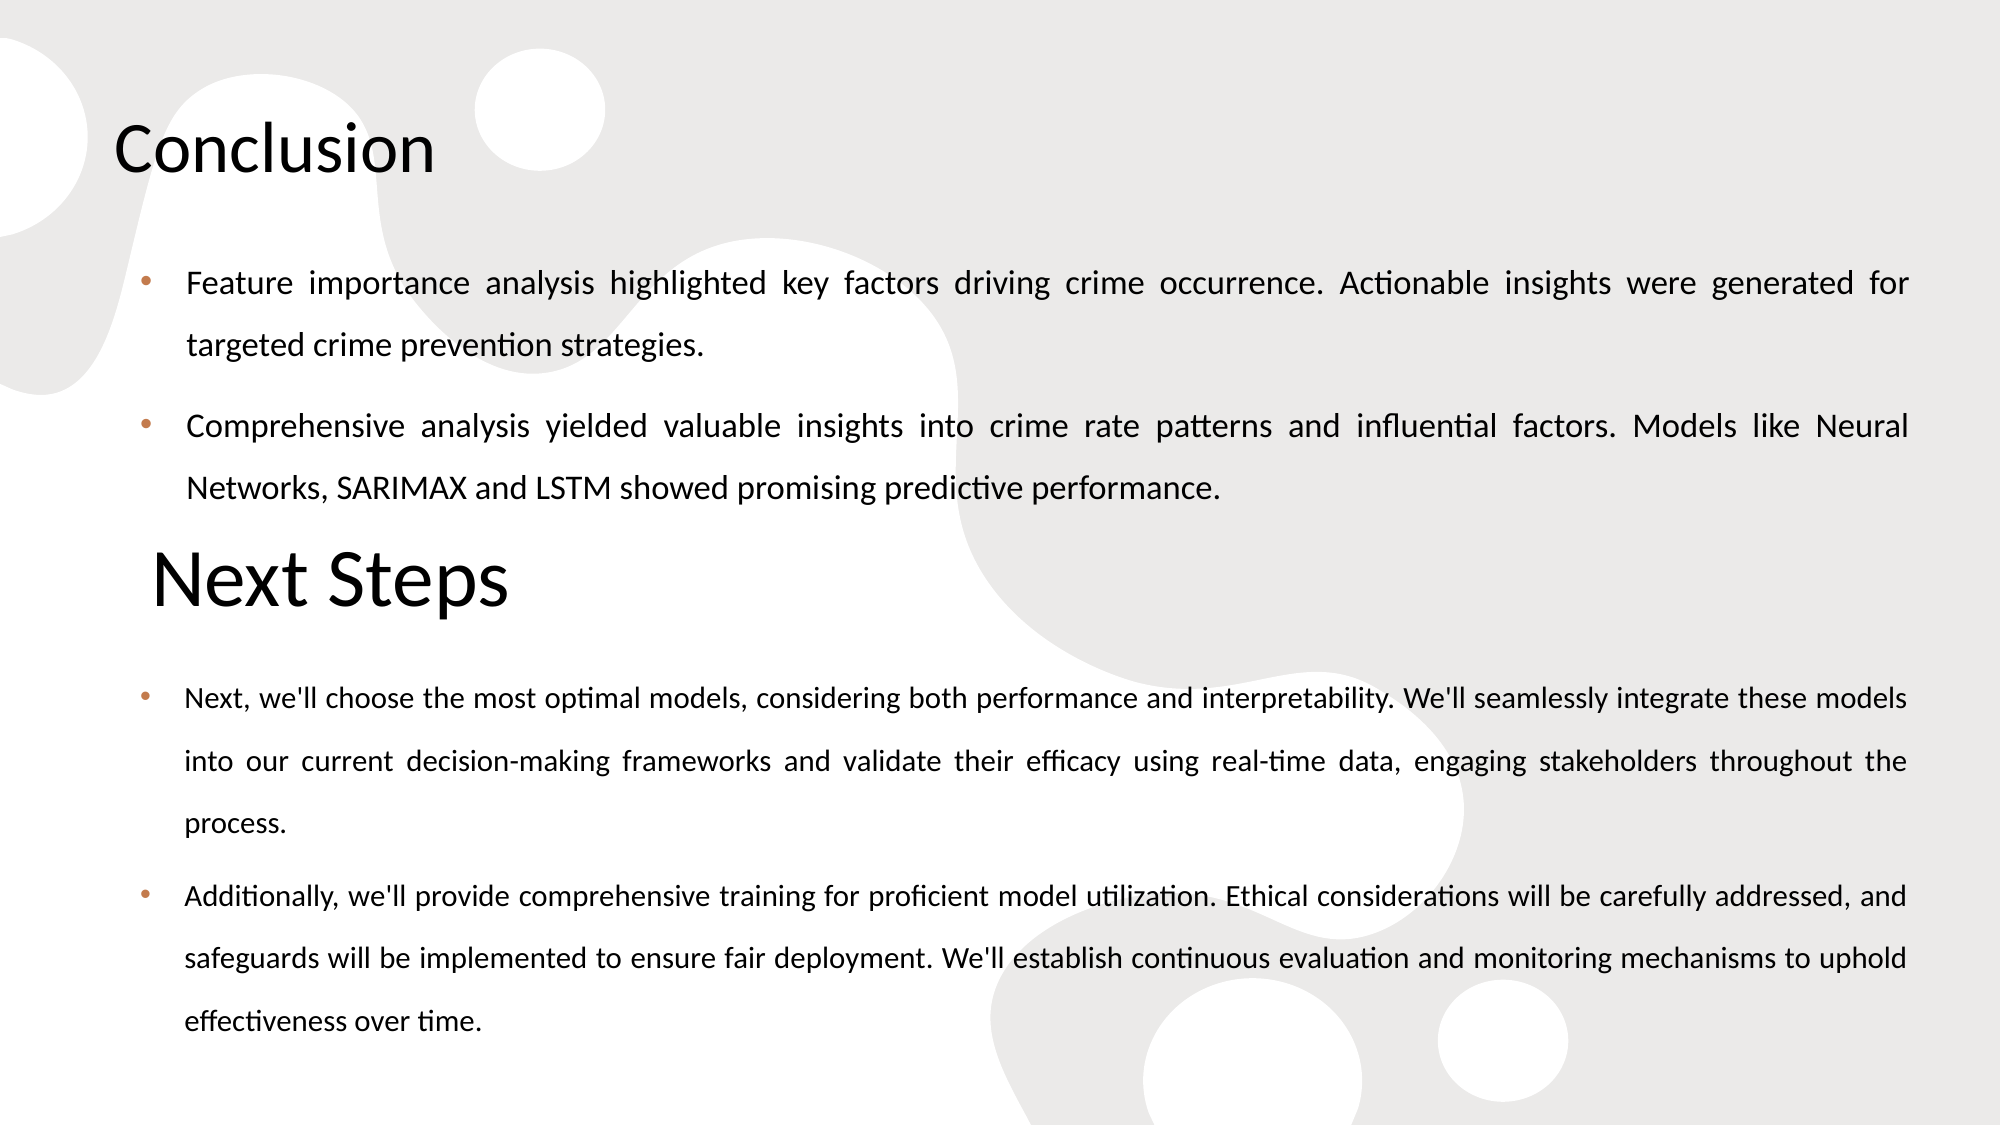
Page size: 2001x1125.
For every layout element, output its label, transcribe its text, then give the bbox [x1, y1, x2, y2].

text_box Next, we'll choose the most optimal models, considering both performance and interpretability. We'll seamlessly integrate these models into our current decision-making frameworks and validate their efficacy using real-time data, engaging stakeholders throughout the process. Additionally, we'll provide comprehensive training for proficient model utilization. Ethical considerations will be carefully addressed, and safeguards will be implemented to ensure fair deployment. We'll establish continuous evaluation and monitoring mechanisms to uphold effectiveness over time. [124, 643, 1925, 1052]
text_box Feature importance analysis highlighted key factors driving crime occurrence. Actionable insights were generated for targeted crime prevention strategies. Comprehensive analysis yielded valuable insights into crime rate patterns and influential factors. Models like Neural Networks, SARIMAX and LSTM showed promising predictive performance. [124, 231, 1925, 516]
text_box Next Steps [136, 516, 559, 631]
title Conclusion [99, 91, 1900, 195]
